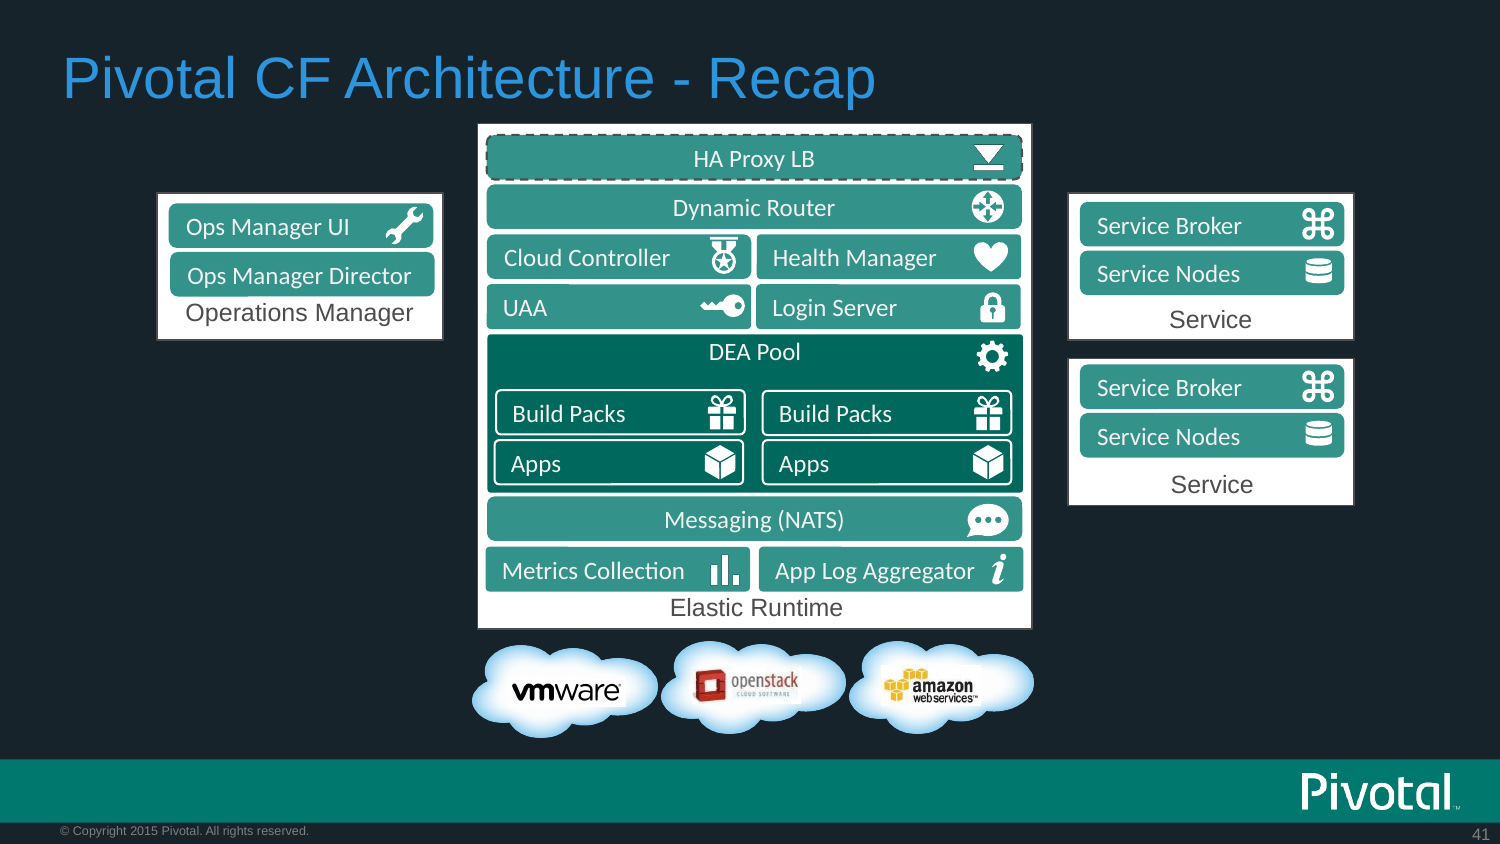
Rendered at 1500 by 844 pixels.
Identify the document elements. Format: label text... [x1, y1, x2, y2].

picture [472, 645, 658, 742]
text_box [156, 192, 444, 341]
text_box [477, 123, 1033, 630]
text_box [1067, 358, 1355, 507]
title Pivotal CF Architecture - Recap [62, 47, 1443, 124]
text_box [1067, 192, 1355, 342]
picture [660, 641, 846, 738]
picture [848, 641, 1034, 738]
picture [1302, 773, 1460, 810]
